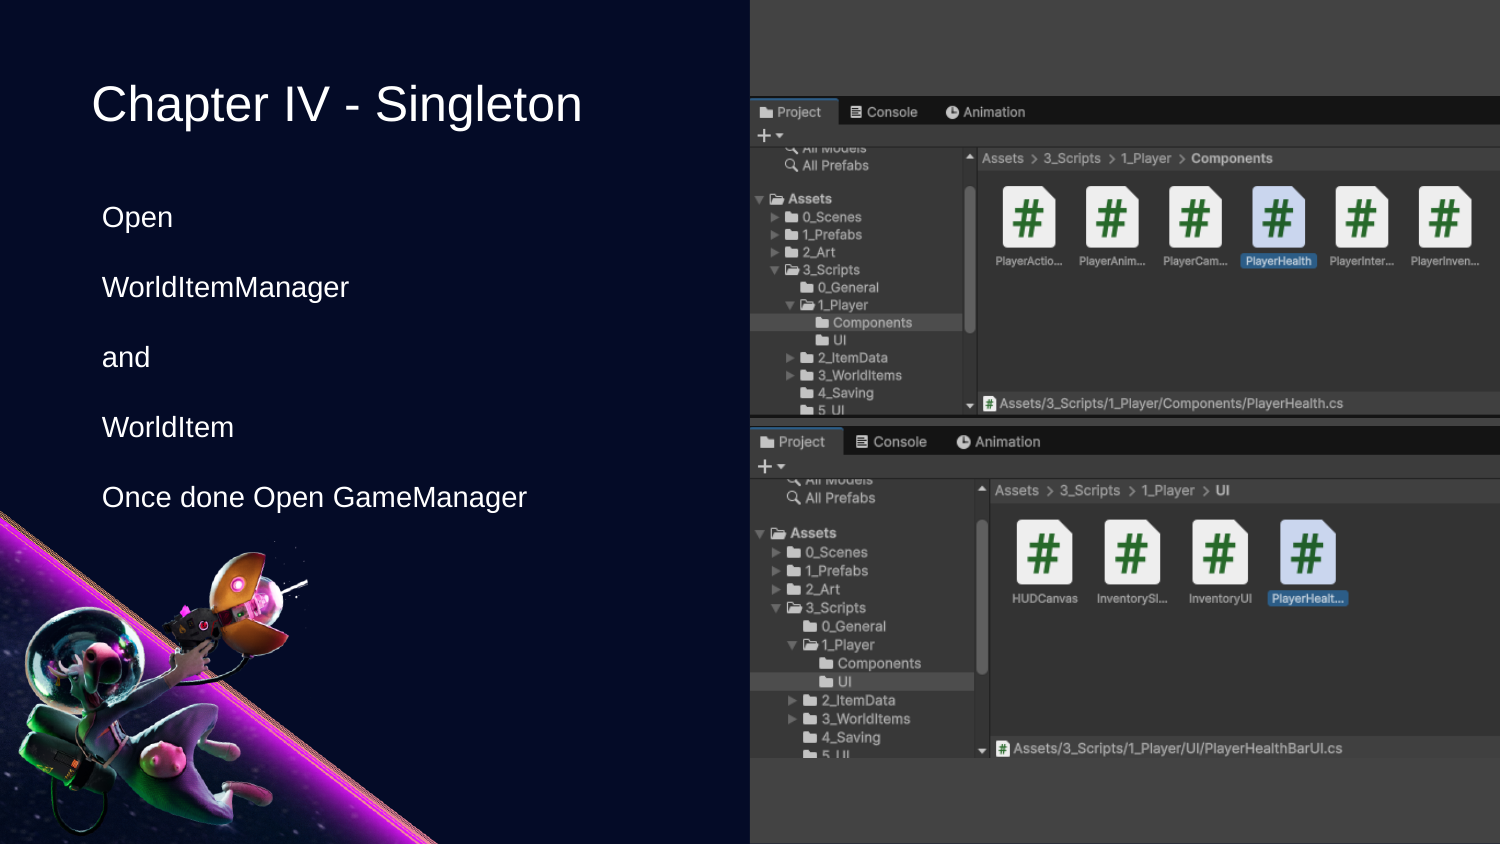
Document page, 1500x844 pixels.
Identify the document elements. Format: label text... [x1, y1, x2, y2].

text_box Chapter IV - Singleton [76, 55, 750, 148]
text_box Open WorldItemManager and WorldItem Once done Open GameManager [86, 183, 684, 749]
picture [0, 0, 1500, 844]
